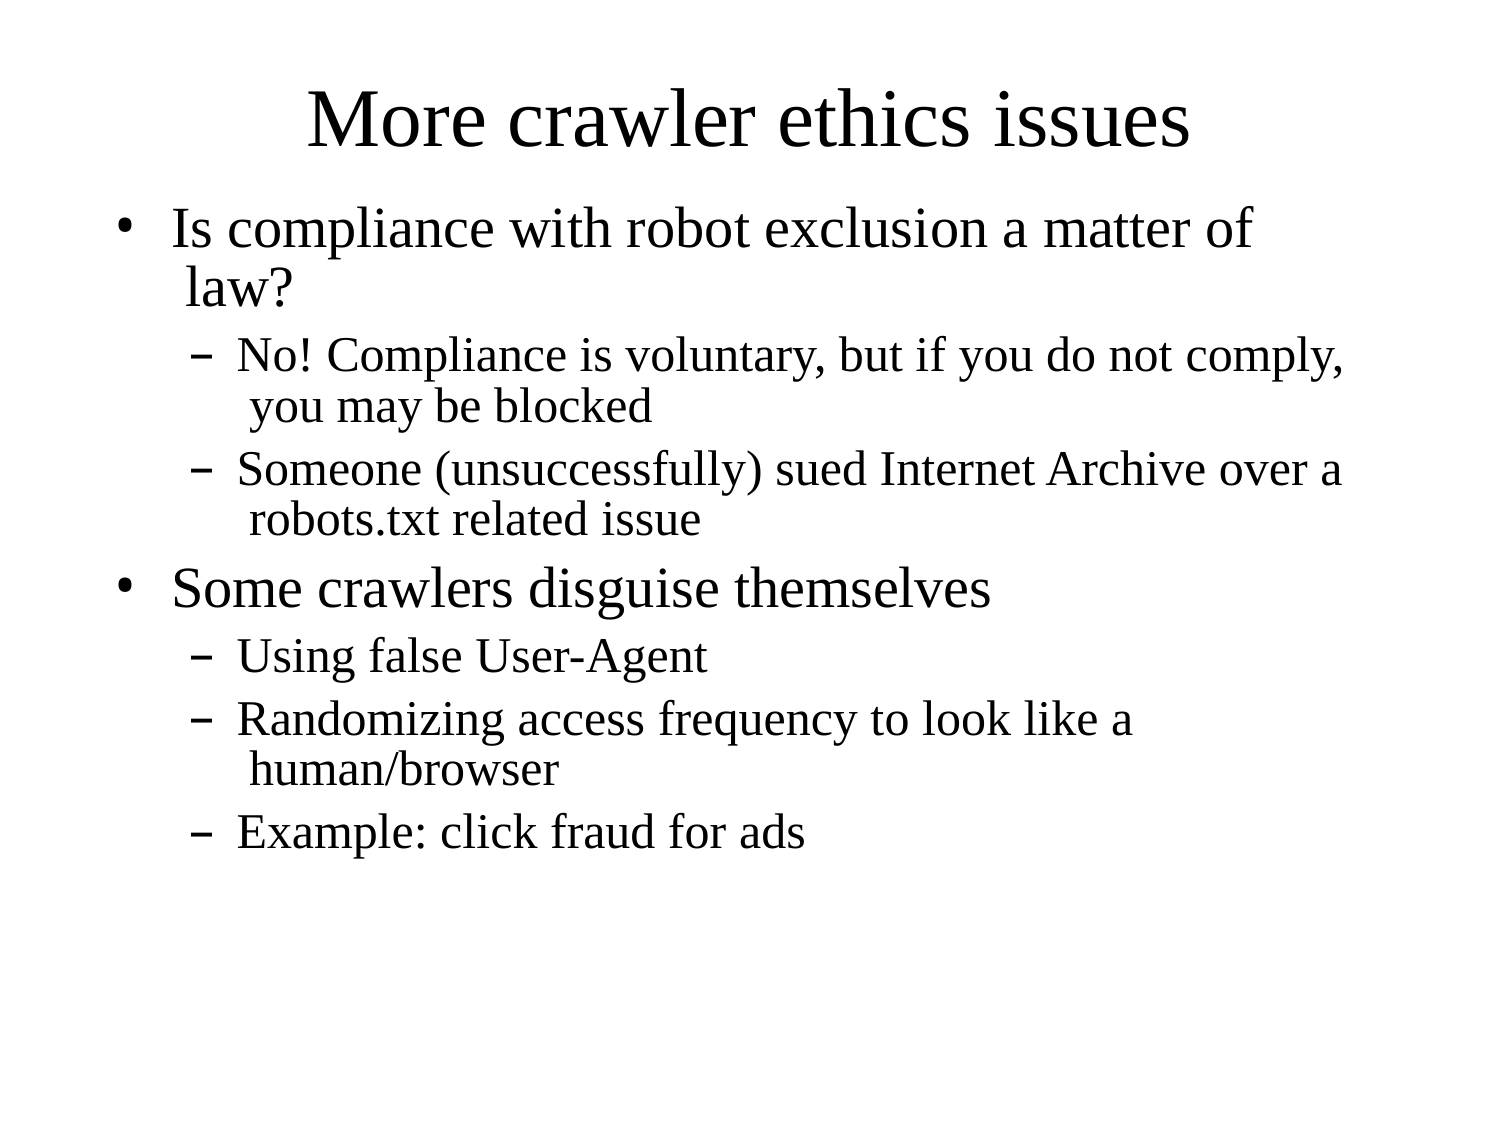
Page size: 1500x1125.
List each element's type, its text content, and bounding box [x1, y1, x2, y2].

title More crawler ethics issues [304, 61, 1196, 187]
text_box Is compliance with robot exclusion a matter of law? No! Compliance is voluntary, but if you do not comply, you may be blocked Someone (unsuccessfully) sued Internet Archive over a robots.txt related issue Some crawlers disguise themselves Using false User-Agent Randomizing access frequency to look like a human/browser Example: click fraud for ads [112, 187, 1355, 859]
